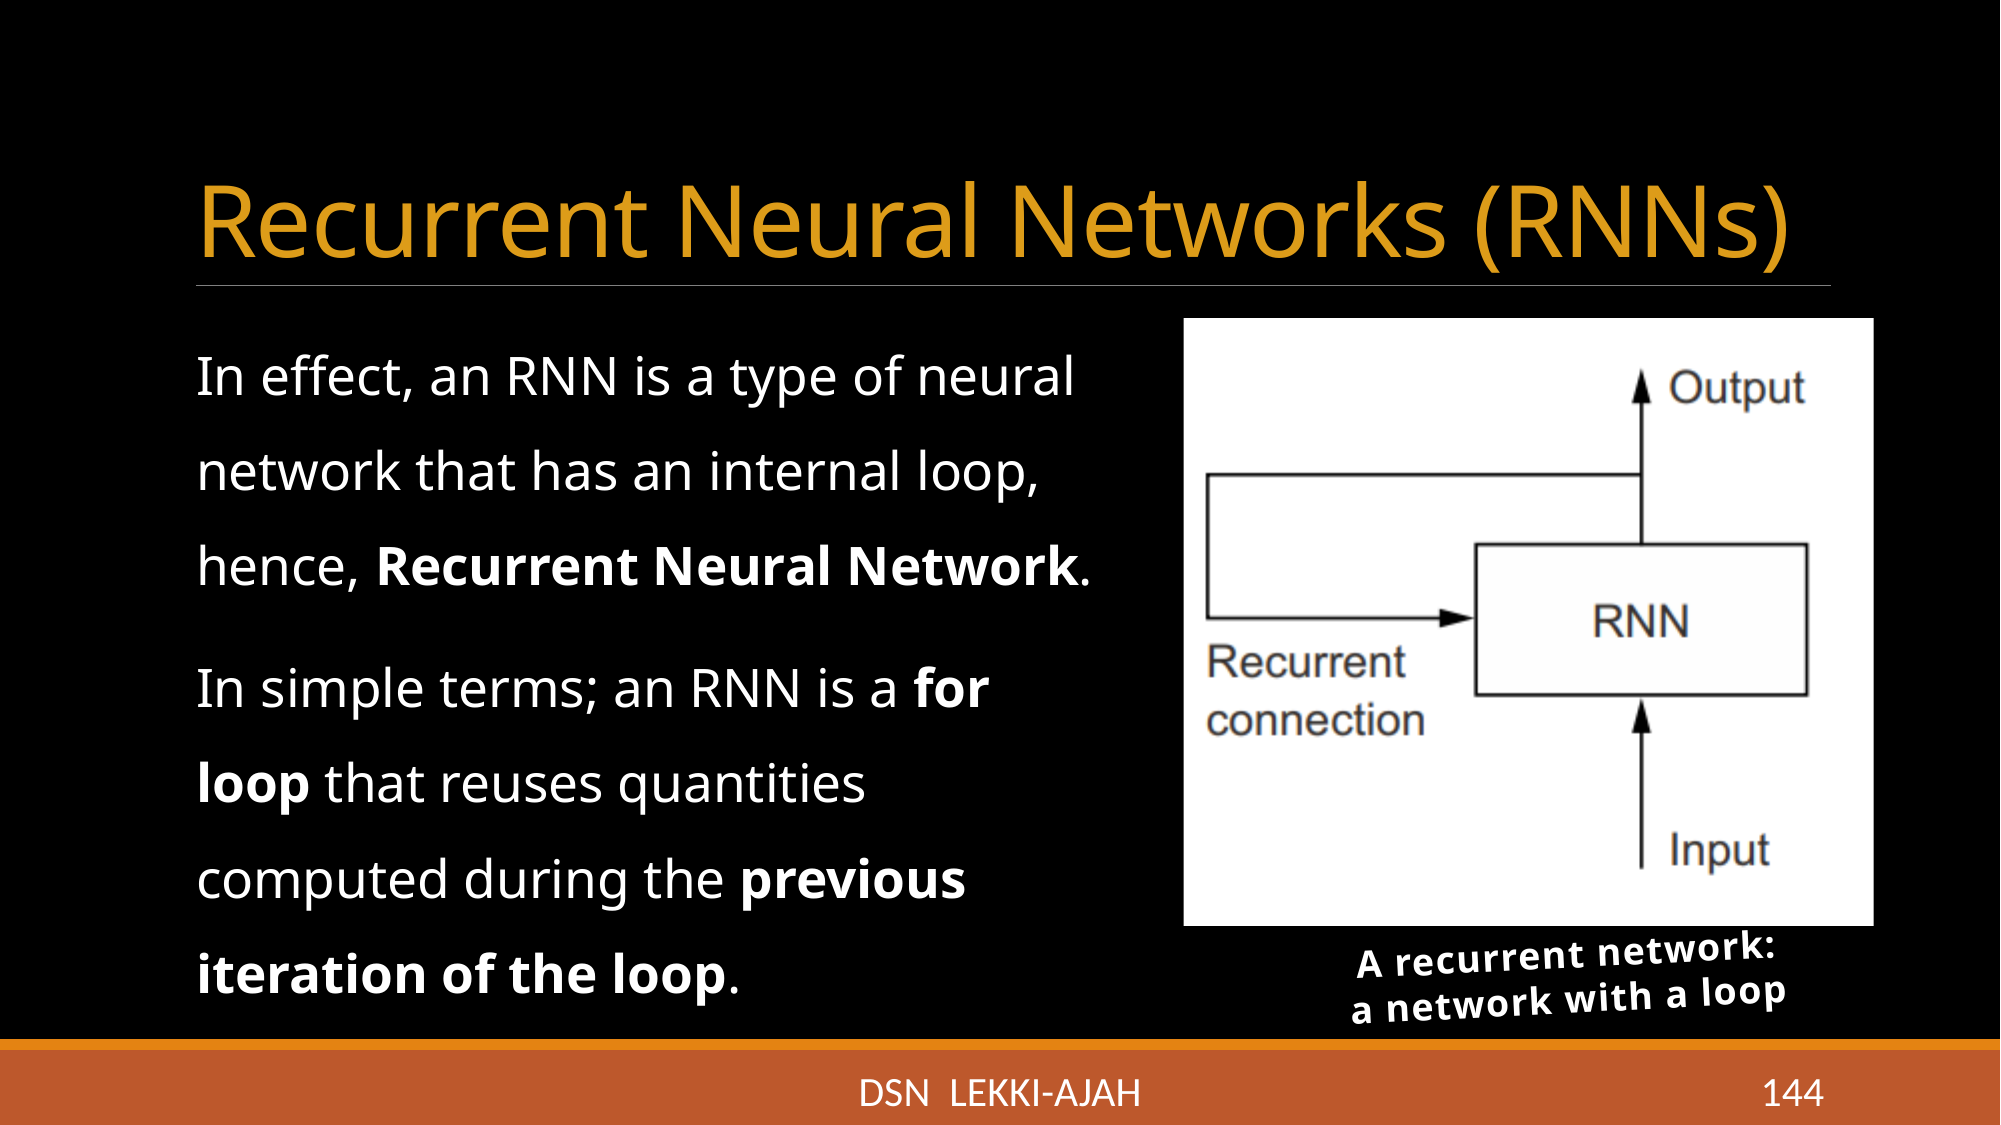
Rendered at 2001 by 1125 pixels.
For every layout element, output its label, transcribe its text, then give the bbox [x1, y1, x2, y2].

text_box A recurrent network: a network with a loop [1221, 905, 1913, 1046]
slide_number 144 [1624, 1059, 1840, 1120]
title Recurrent Neural Networks (RNNs) [180, 47, 1830, 285]
list In effect, an RNN is a type of neural network that has an internal loop, hence, Recurrent Neural Network. In simple terms; an RNN is a for loop that reuses quantities computed during the previous iteration of the loop. [180, 302, 1116, 1027]
footer DSN LEKKI-AJAH [604, 1059, 1396, 1120]
picture [1183, 317, 1875, 927]
